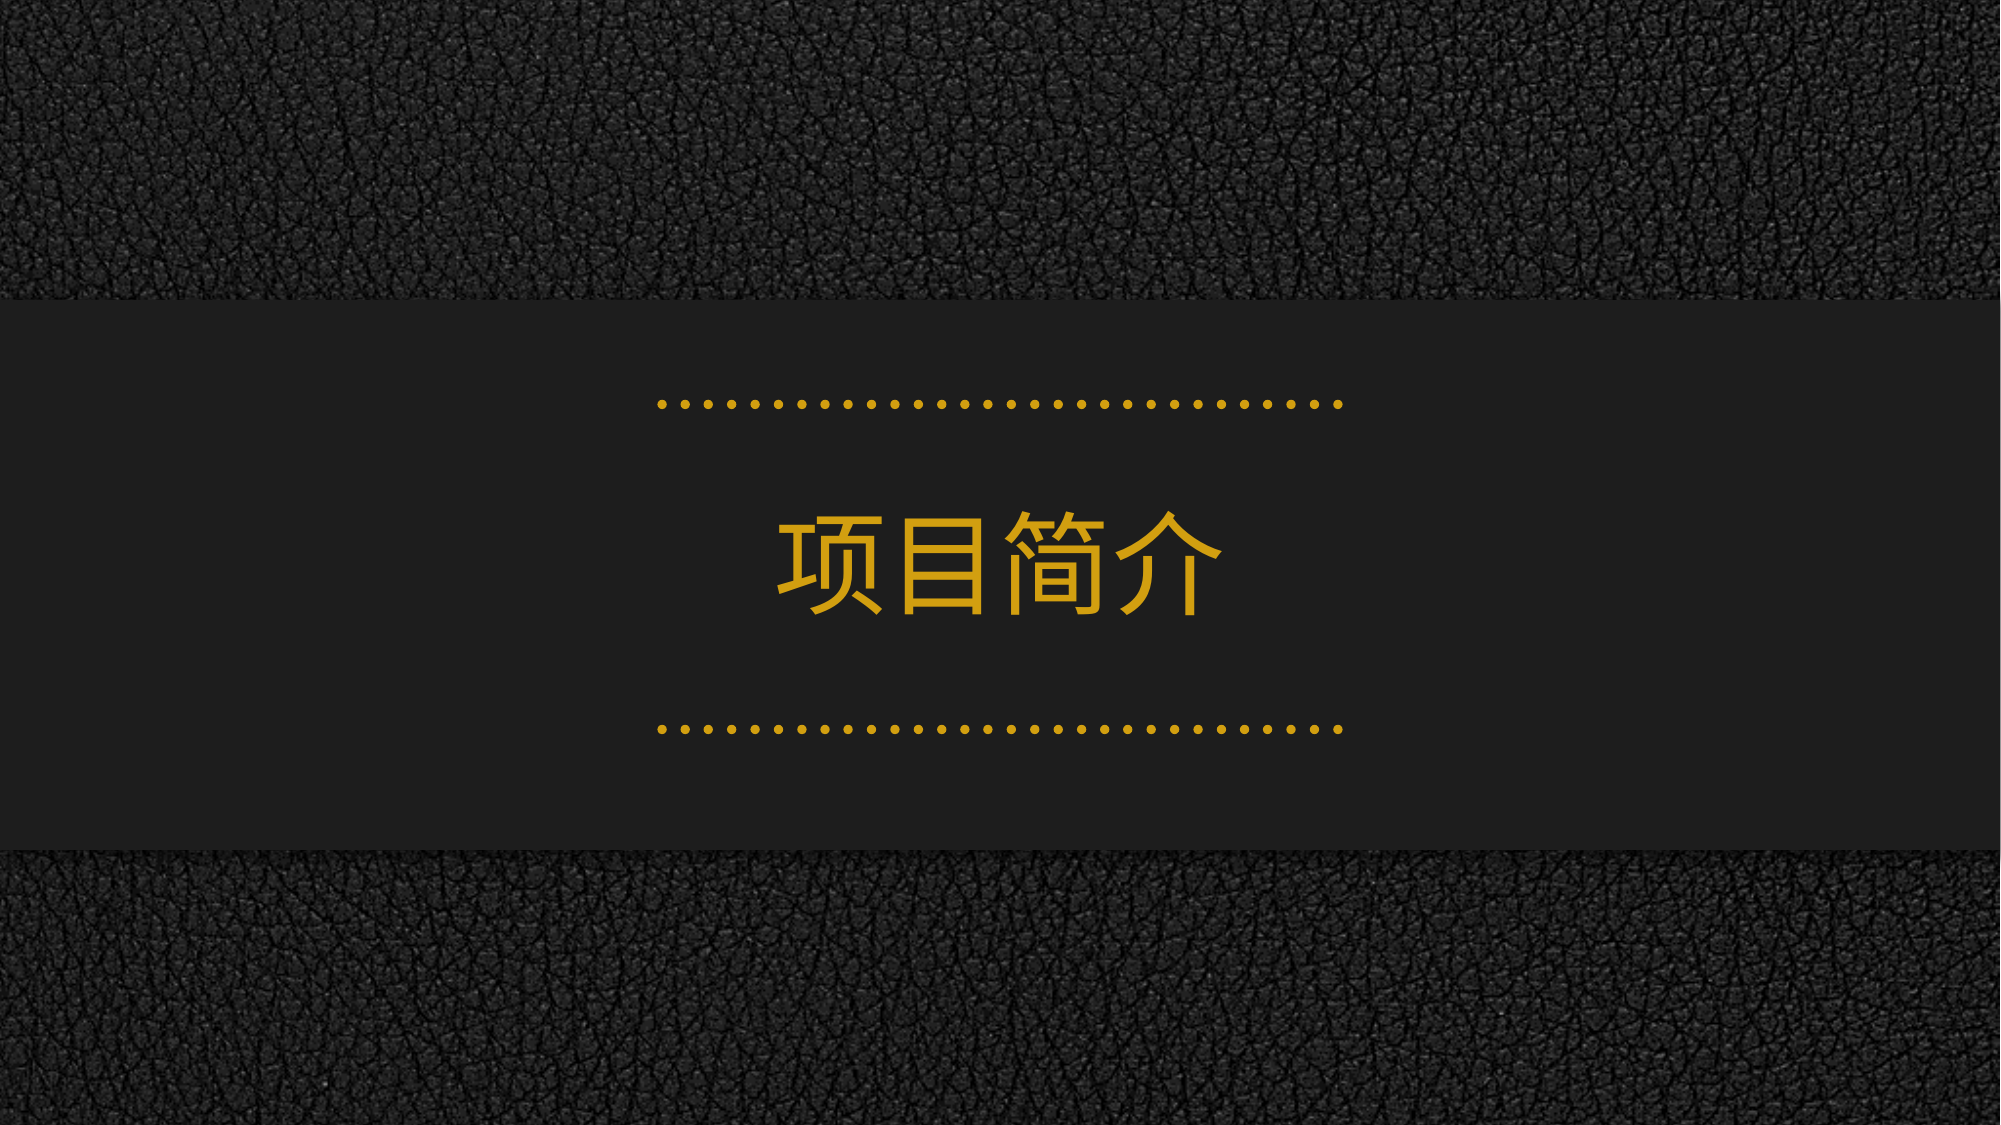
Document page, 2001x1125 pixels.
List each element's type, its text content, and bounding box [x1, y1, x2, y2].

picture [0, 850, 2000, 1125]
text_box 项目简介 [500, 512, 1500, 636]
picture [0, 0, 2000, 299]
